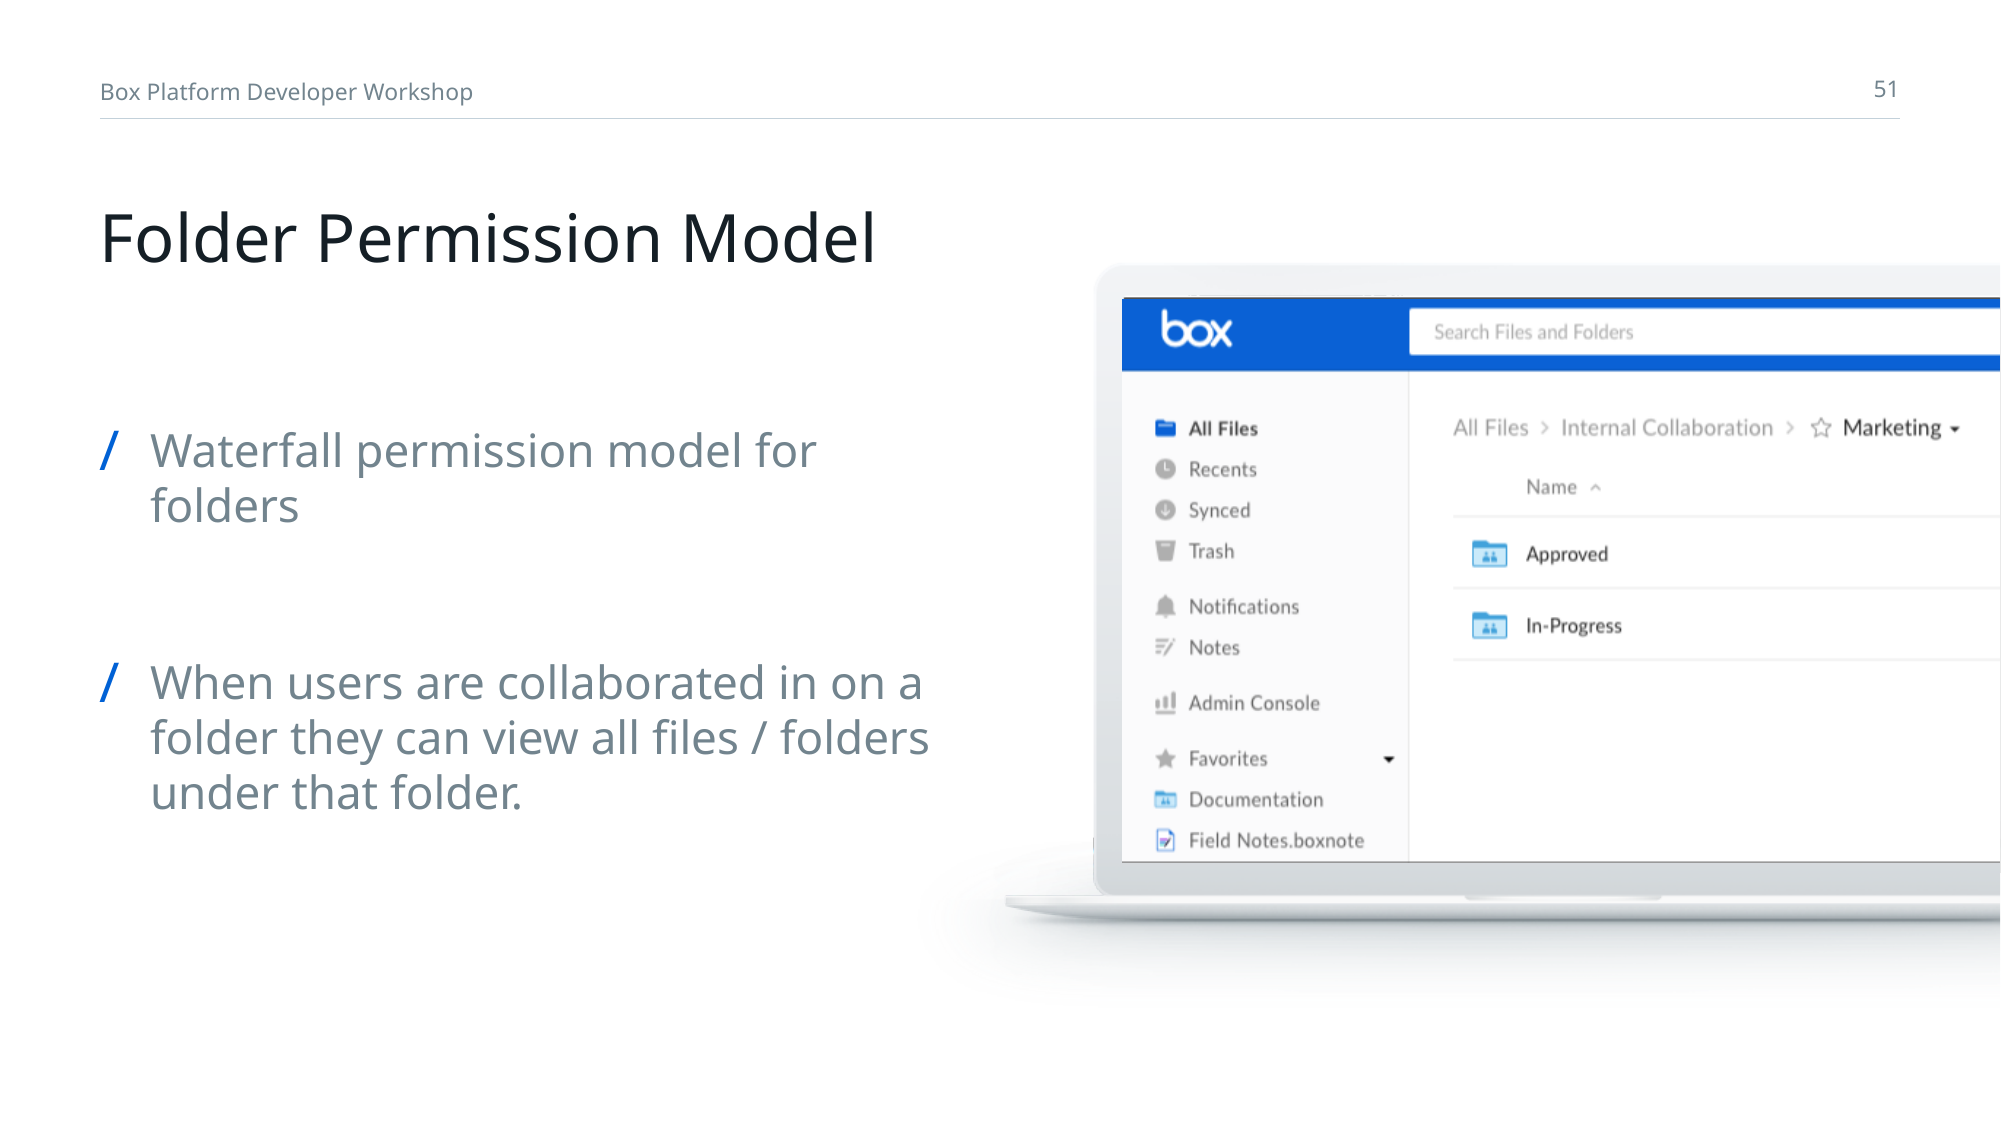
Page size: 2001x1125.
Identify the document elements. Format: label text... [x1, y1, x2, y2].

list Waterfall permission model for folders When users are collaborated in on a folder they can view all files / folders under that folder. [99, 422, 950, 1048]
picture [863, 161, 2001, 1080]
list Folder Permission Model [99, 188, 950, 322]
